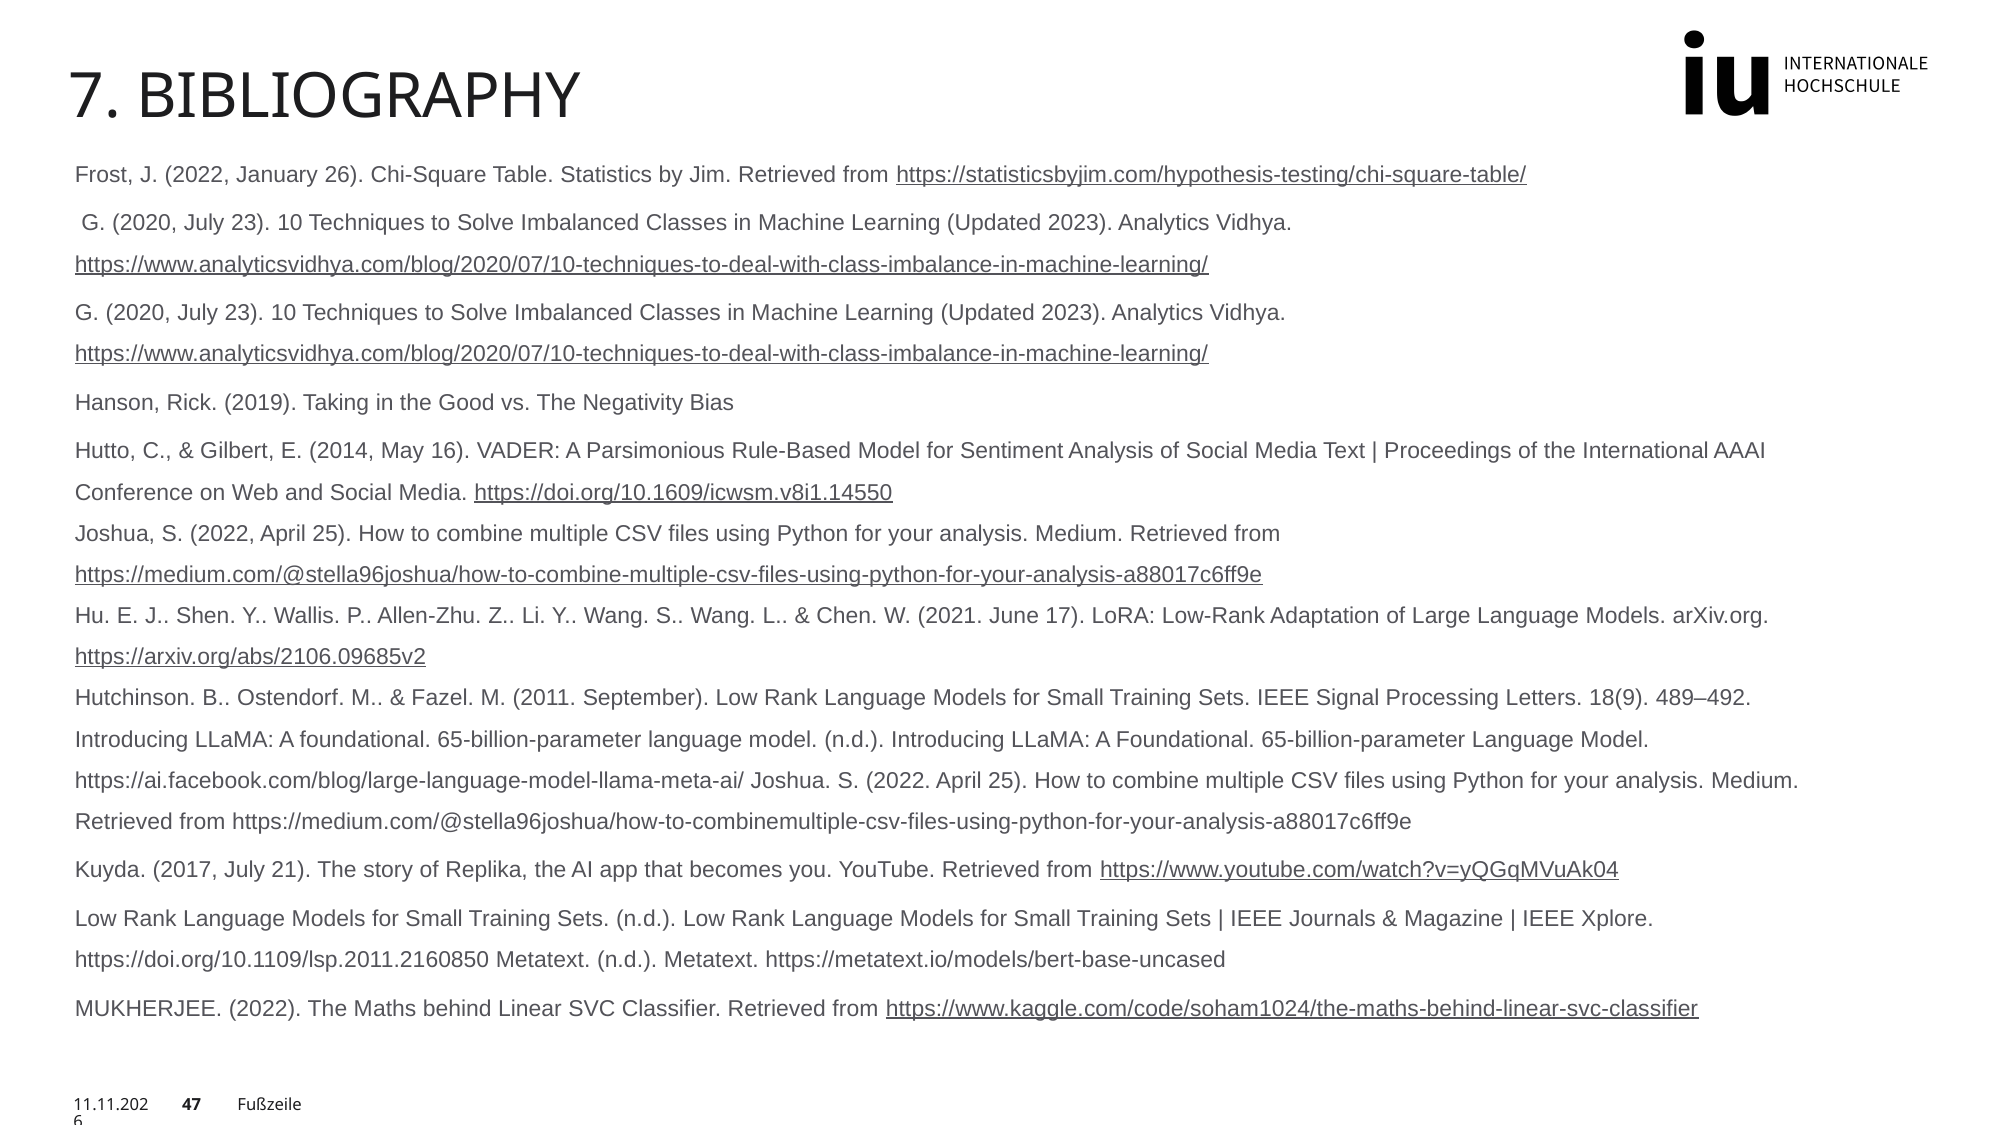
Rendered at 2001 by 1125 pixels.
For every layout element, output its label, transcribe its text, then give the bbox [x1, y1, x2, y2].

footer Fußzeile [237, 1093, 1956, 1116]
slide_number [73, 1093, 151, 1116]
picture [1628, 0, 1985, 172]
title 7. Bibliography [69, 63, 1461, 200]
slide_number 47 [157, 1093, 226, 1116]
list Frost, J. (2022, January 26). Chi-Square Table. Statistics by Jim. Retrieved from https://statisticsbyjim.com/hypothesis-testing/chi-square-table/ G. (2020, July 23). 10 Techniques to Solve Imbalanced Classes in Machine Learning (Updated 2023). Analytics Vidhya. https://www.analyticsvidhya.com/blog/2020/07/10-techniques-to-deal-with-class-imbalance-in-machine-learning/ G. (2020, July 23). 10 Techniques to Solve Imbalanced Classes in Machine Learning (Updated 2023). Analytics Vidhya. https://www.analyticsvidhya.com/blog/2020/07/10-techniques-to-deal-with-class-imbalance-in-machine-learning/ Hanson, Rick. (2019). Taking in the Good vs. The Negativity Bias Hutto, C., & Gilbert, E. (2014, May 16). VADER: A Parsimonious Rule-Based Model for Sentiment Analysis of Social Media Text | Proceedings of the International AAAI Conference on Web and Social Media. https://doi.org/10.1609/icwsm.v8i1.14550 Joshua, S. (2022, April 25). How to combine multiple CSV files using Python for your analysis. Medium. Retrieved from https://medium.com/@stella96joshua/how-to-combine-multiple-csv-files-using-python-for-your-analysis-a88017c6ff9e Hu. E. J.. Shen. Y.. Wallis. P.. Allen-Zhu. Z.. Li. Y.. Wang. S.. Wang. L.. & Chen. W. (2021. June 17). LoRA: Low-Rank Adaptation of Large Language Models. arXiv.org. https://arxiv.org/abs/2106.09685v2 Hutchinson. B.. Ostendorf. M.. & Fazel. M. (2011. September). Low Rank Language Models for Small Training Sets. IEEE Signal Processing Letters. 18(9). 489–492. Introducing LLaMA: A foundational. 65-billion-parameter language model. (n.d.). Introducing LLaMA: A Foundational. 65-billion-parameter Language Model. https://ai.facebook.com/blog/large-language-model-llama-meta-ai/ Joshua. S. (2022. April 25). How to combine multiple CSV files using Python for your analysis. Medium. Retrieved from https://medium.com/@stella96joshua/how-to-combinemultiple-csv-files-using-python-for-your-analysis-a88017c6ff9e Kuyda. (2017, July 21). The story of Replika, the AI app that becomes you. YouTube. Retrieved from https://www.youtube.com/watch?v=yQGqMVuAk04 Low Rank Language Models for Small Training Sets. (n.d.). Low Rank Language Models for Small Training Sets | IEEE Journals & Magazine | IEEE Xplore. https://doi.org/10.1109/lsp.2011.2160850 Metatext. (n.d.). Metatext. https://metatext.io/models/bert-base-uncased MUKHERJEE. (2022). The Maths behind Linear SVC Classifier. Retrieved from https://www.kaggle.com/code/soham1024/the-maths-behind-linear-svc-classifier [69, 145, 1890, 1053]
